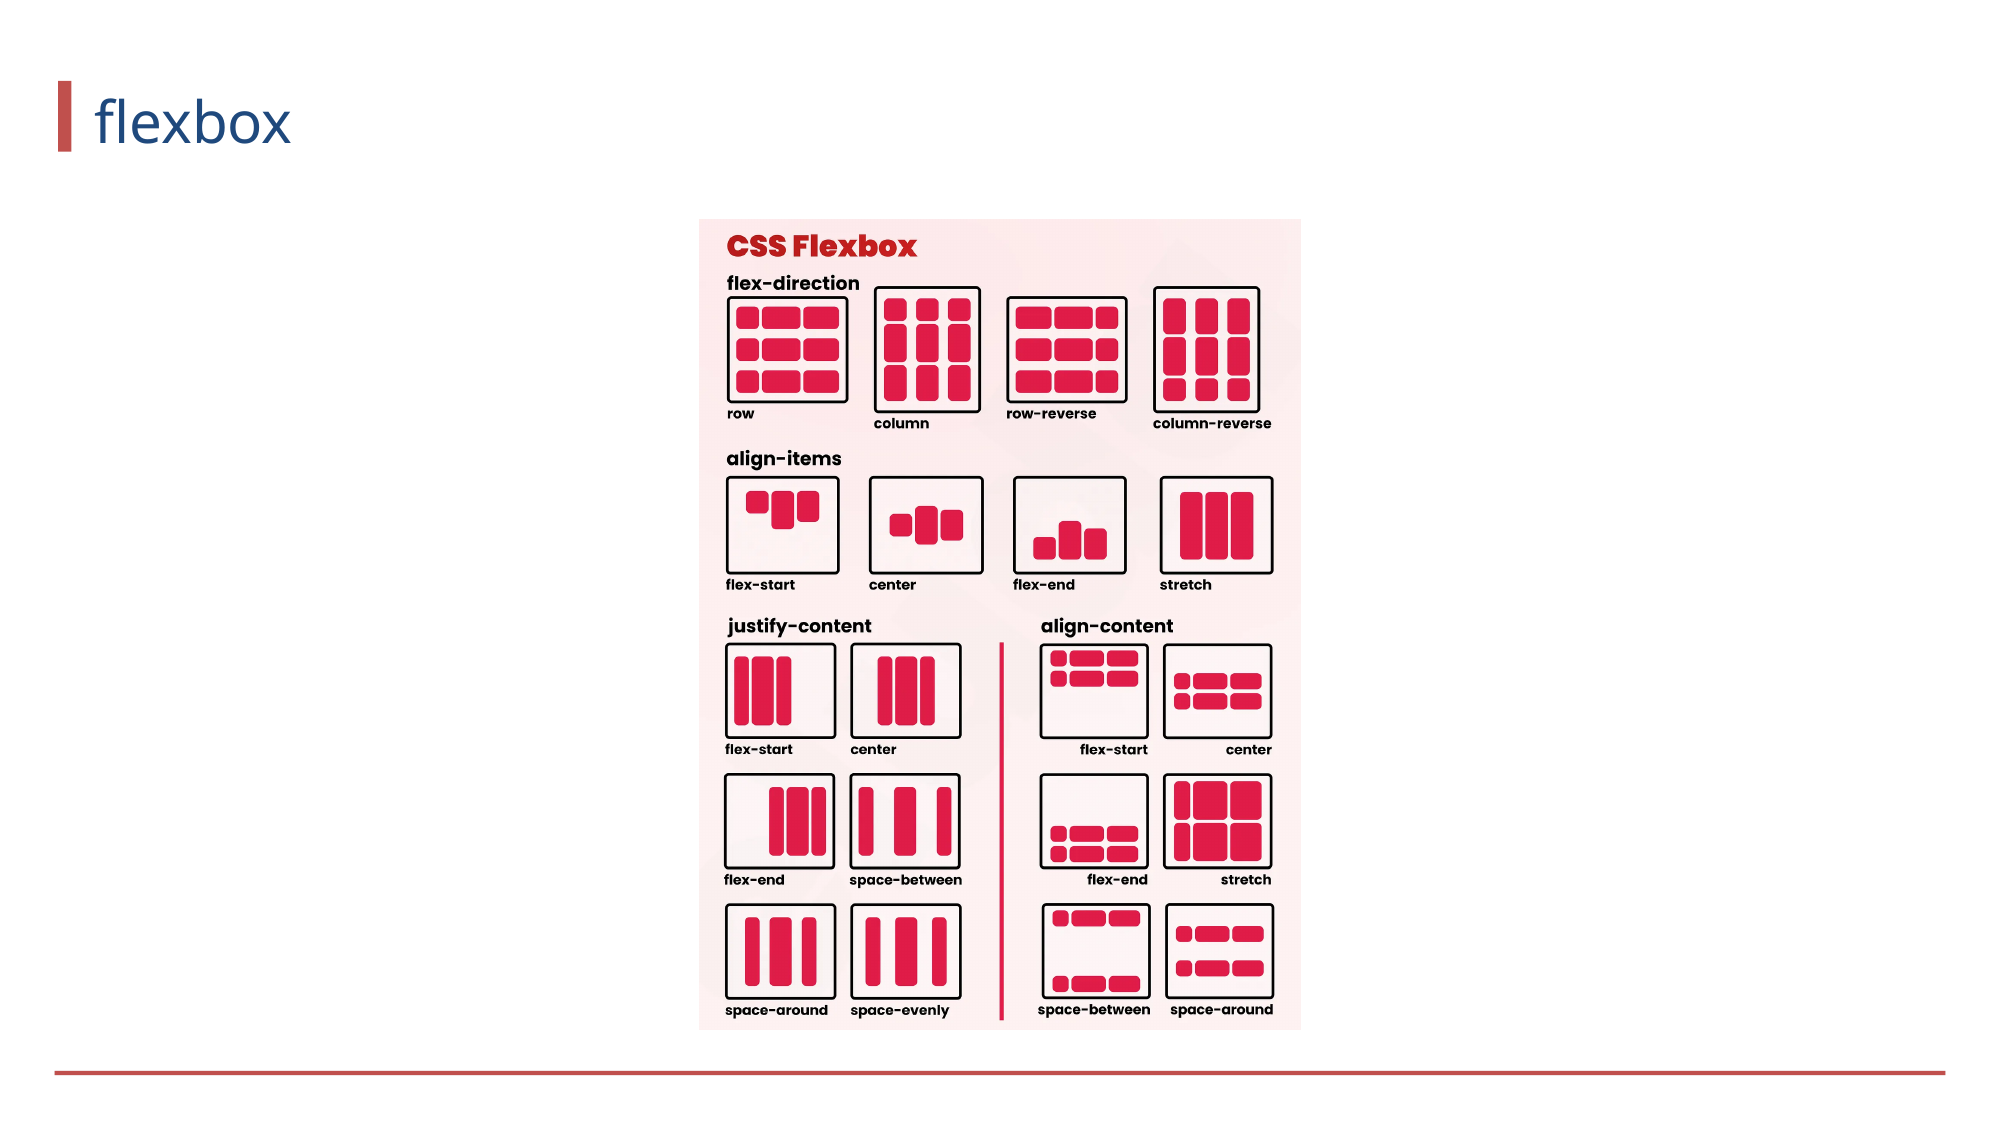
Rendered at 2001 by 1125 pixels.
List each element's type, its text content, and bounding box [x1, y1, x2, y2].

picture [699, 219, 1301, 1030]
title flexbox [79, 67, 1942, 165]
